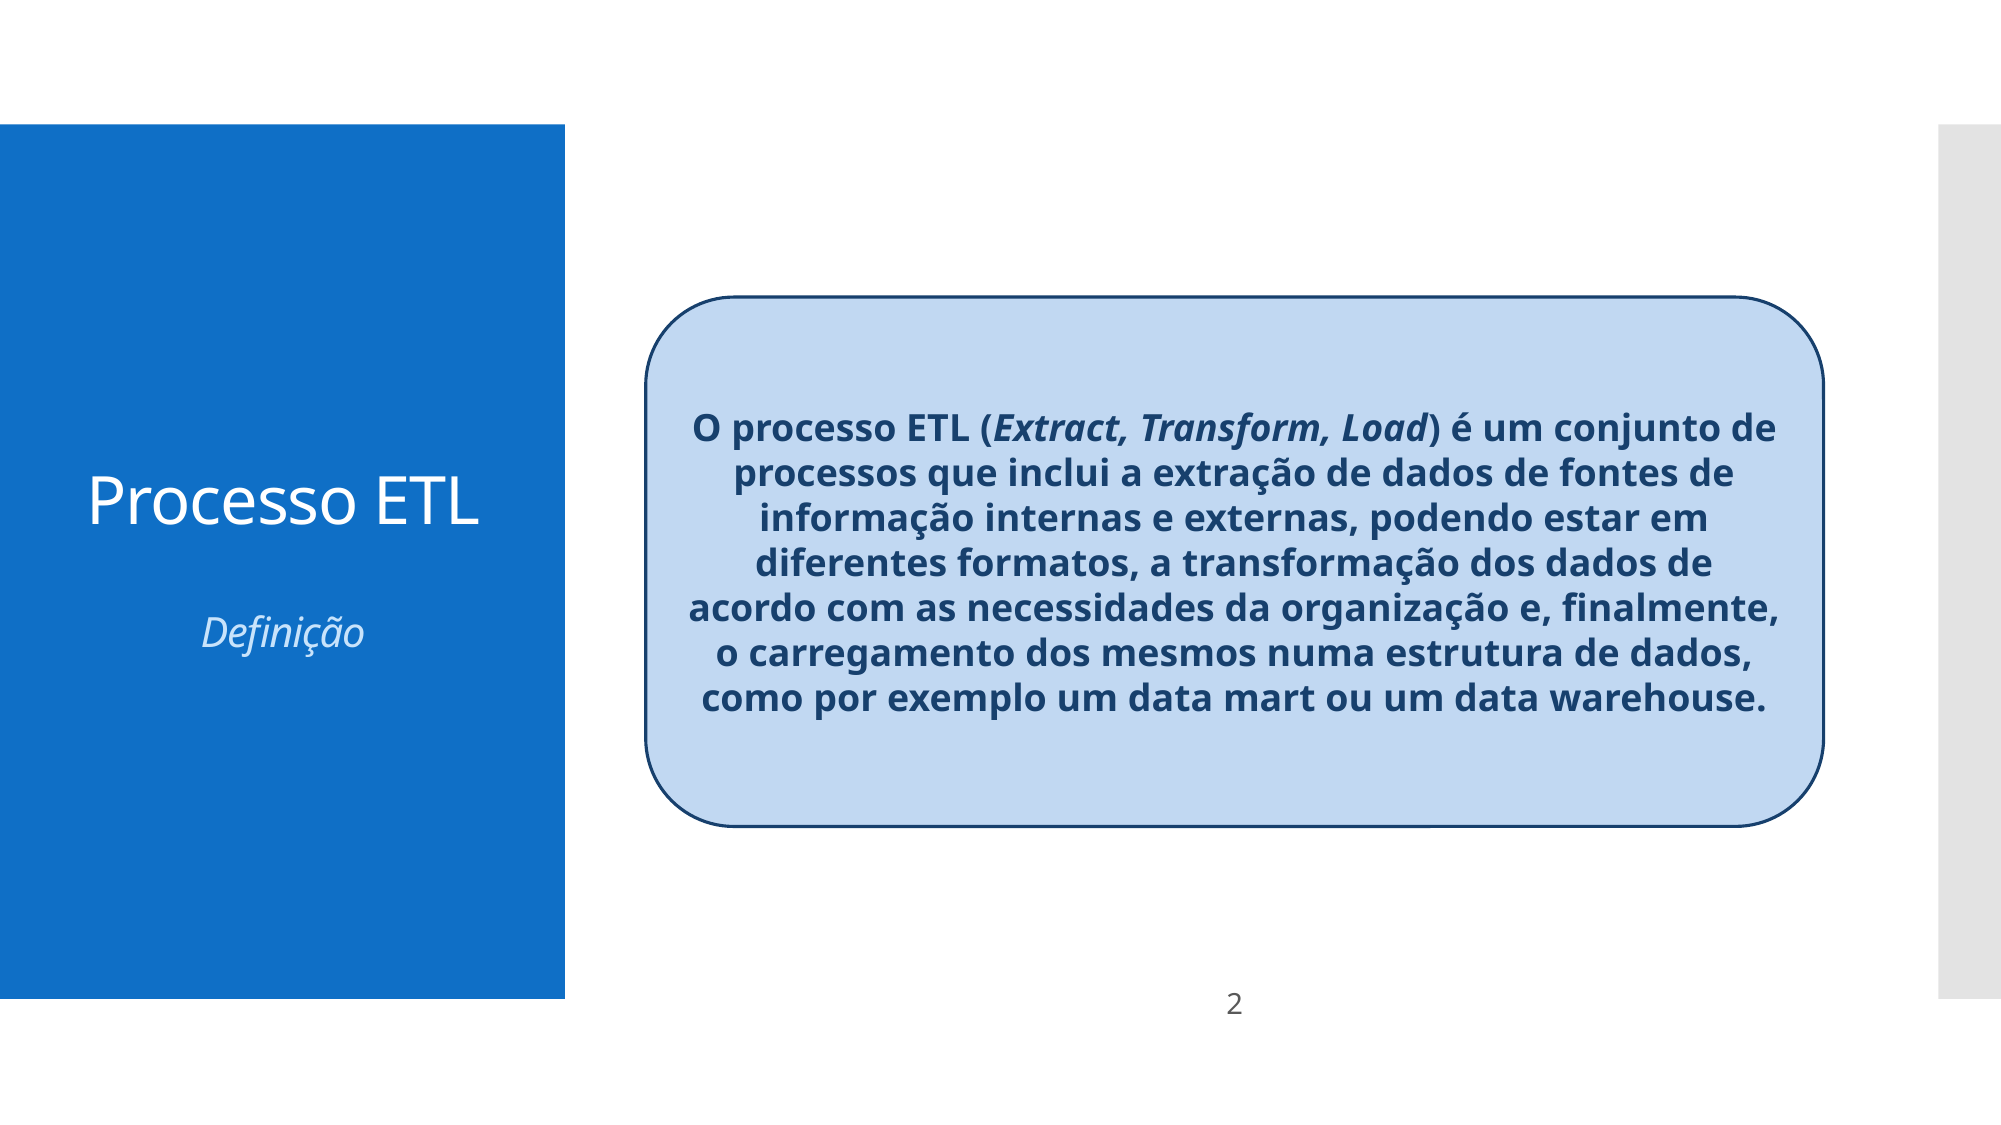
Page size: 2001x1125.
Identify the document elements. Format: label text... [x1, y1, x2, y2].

text_box O processo ETL (Extract, Transform, Load) é um conjunto de processos que inclui a extração de dados de fontes de informação internas e externas, podendo estar em diferentes formatos, a transformação dos dados de acordo com as necessidades da organização e, finalmente, o carregamento dos mesmos numa estrutura de dados, como por exemplo um data mart ou um data warehouse. [644, 296, 1825, 828]
title Processo ETL Definição [41, 184, 525, 940]
text_box 2 [634, 981, 1835, 1028]
